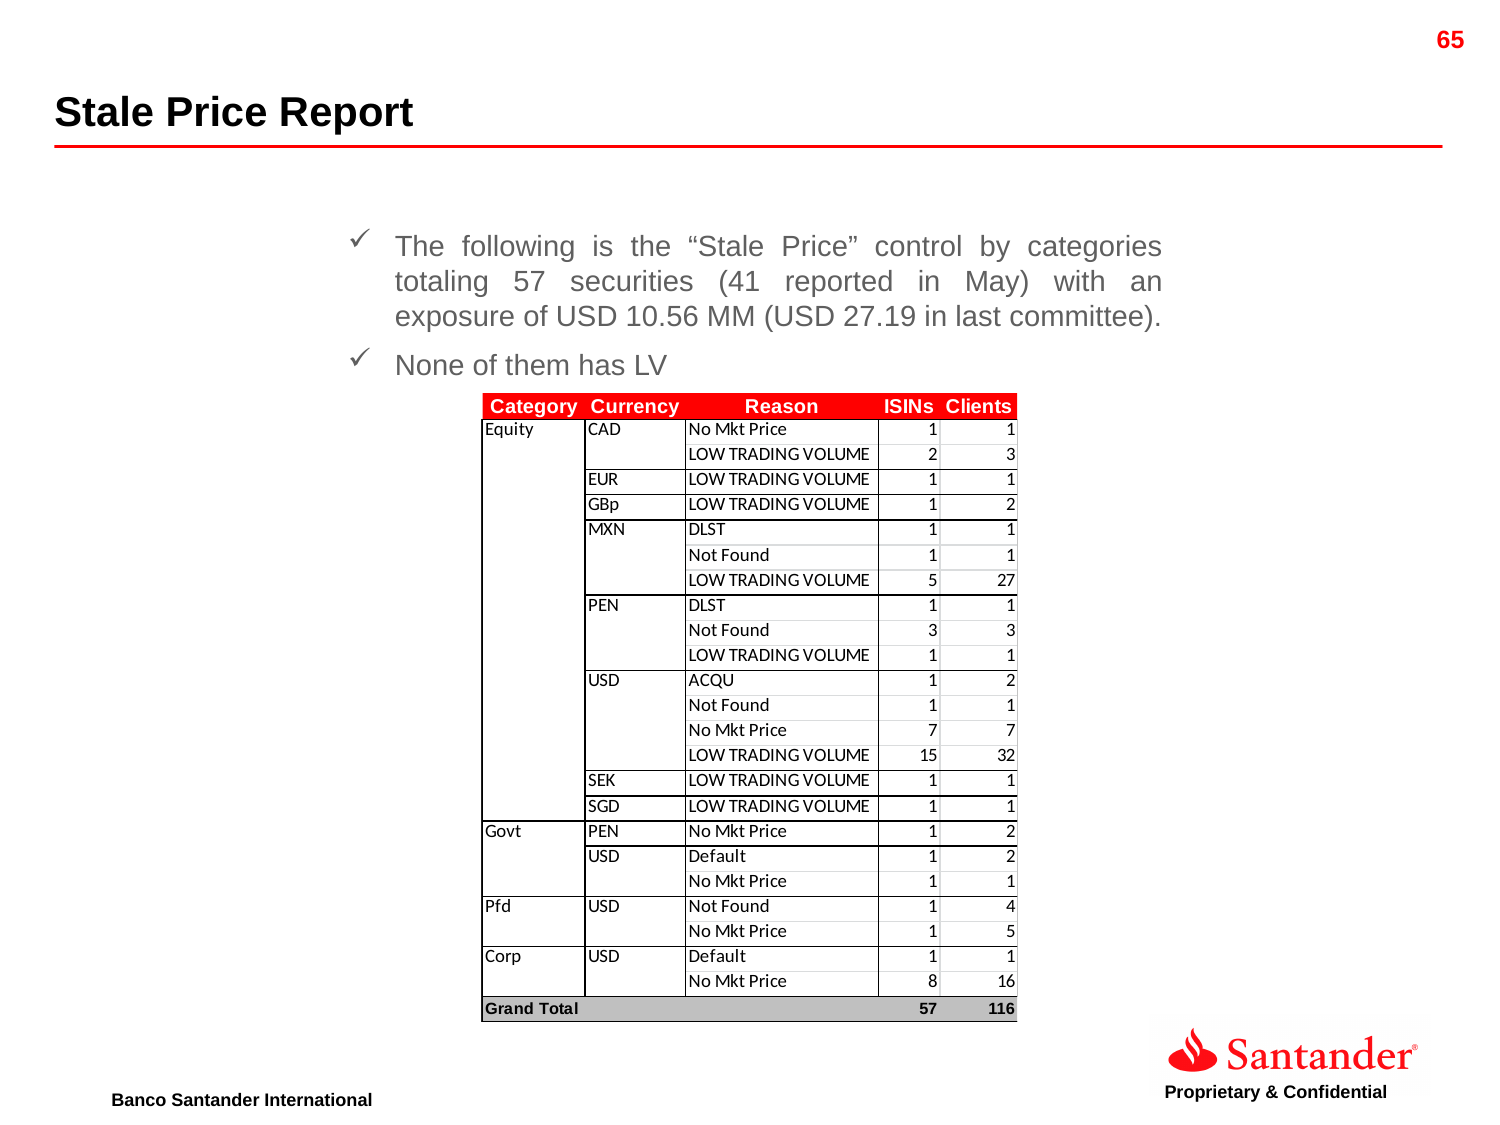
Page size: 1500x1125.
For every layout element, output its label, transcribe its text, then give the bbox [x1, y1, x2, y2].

picture [481, 392, 1019, 1023]
picture [1247, 1089, 1253, 1096]
picture [1149, 1014, 1431, 1096]
text_box The following is the “Stale Price” control by categories totaling 57 securities (41 reported in May) with an exposure of USD 10.56 MM (USD 27.19 in last committee). None of them has LV [347, 226, 1164, 382]
list Stale Price Report [54, 74, 1409, 146]
